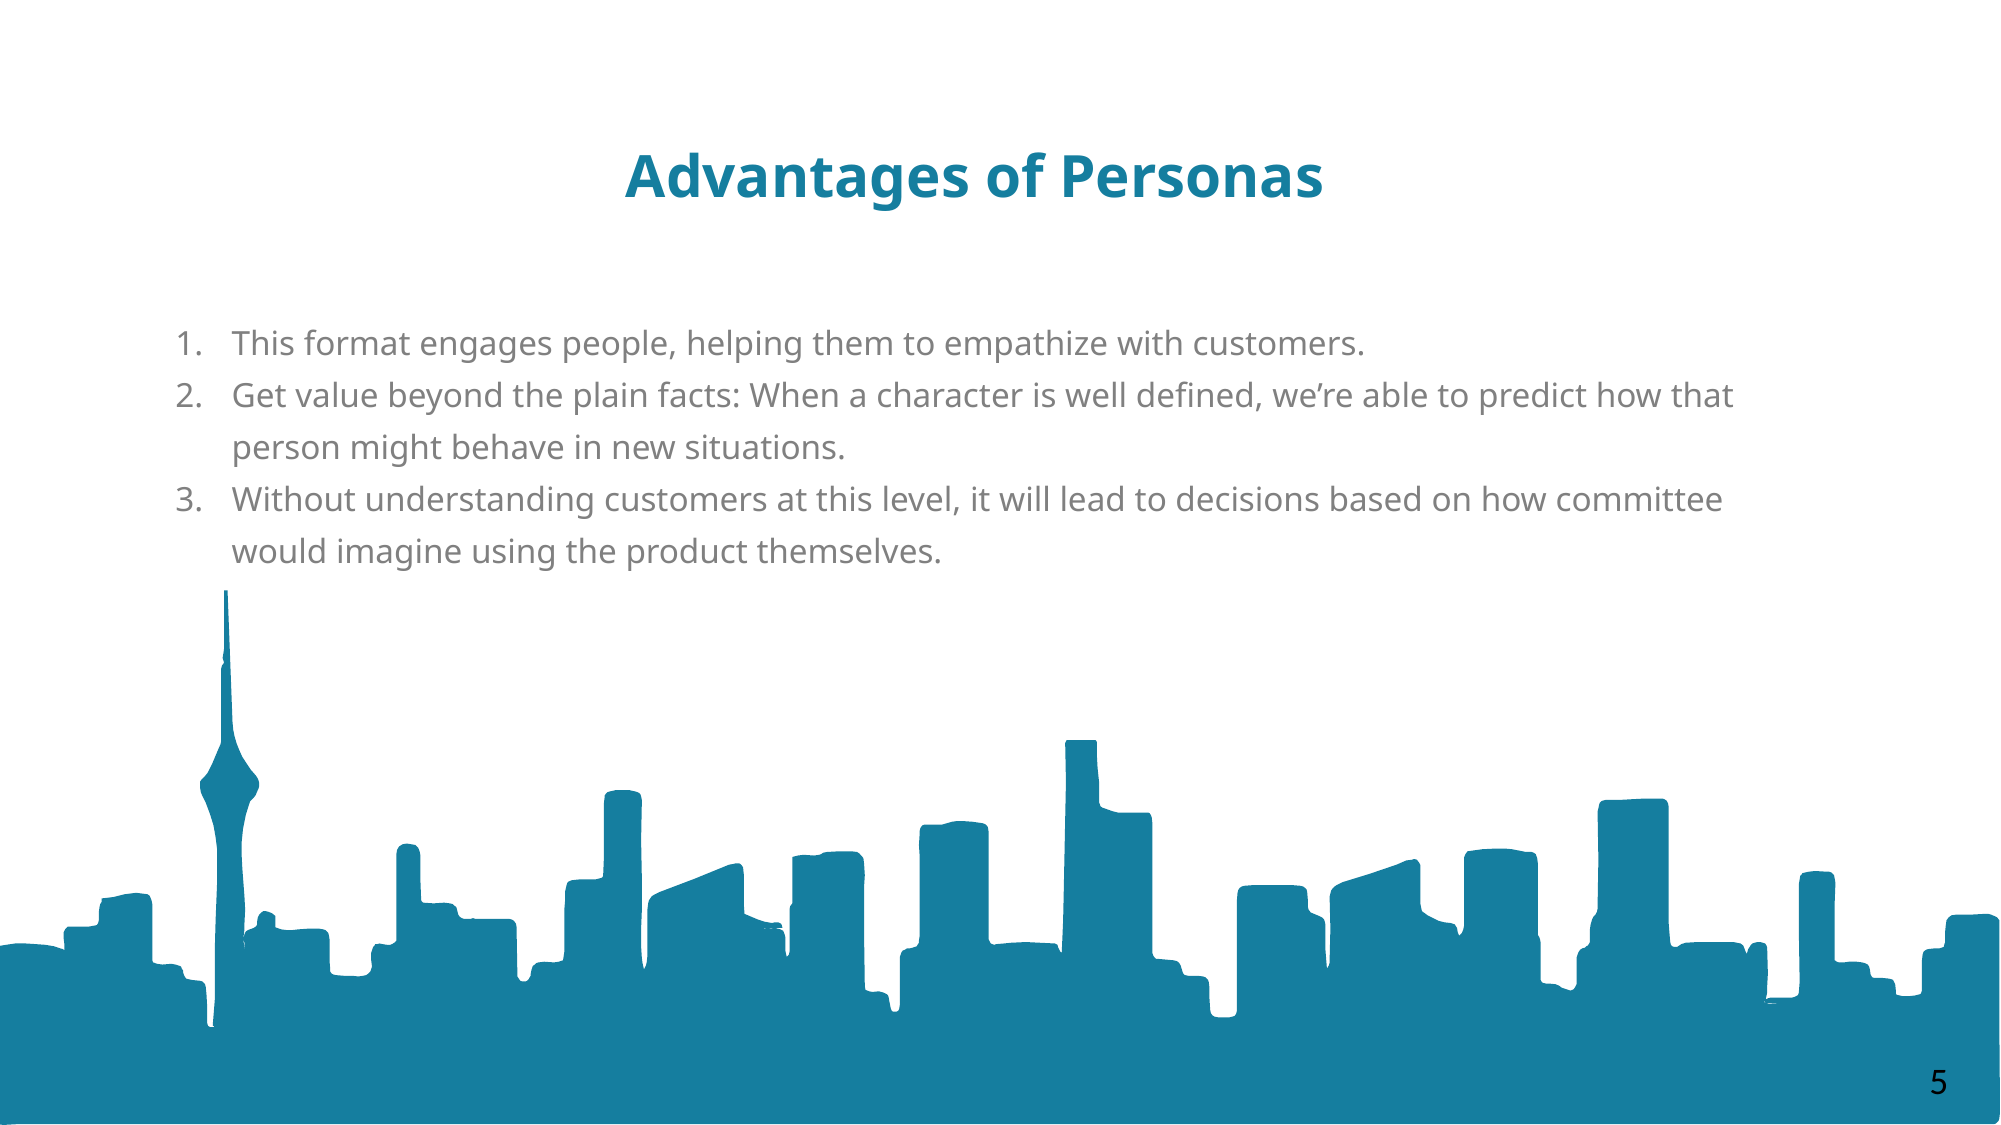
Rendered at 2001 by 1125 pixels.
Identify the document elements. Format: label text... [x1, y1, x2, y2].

text_box [0, 616, 2000, 1125]
text_box Advantages of Personas [610, 132, 1355, 217]
text_box This format engages people, helping them to empathize with customers. Get value beyond the plain facts: When a character is well defined, we’re able to predict how that person might behave in new situations. Without understanding customers at this level, it will lead to decisions based on how committee would imagine using the product themselves. [160, 303, 1833, 616]
text_box 5 [1914, 1049, 2000, 1110]
